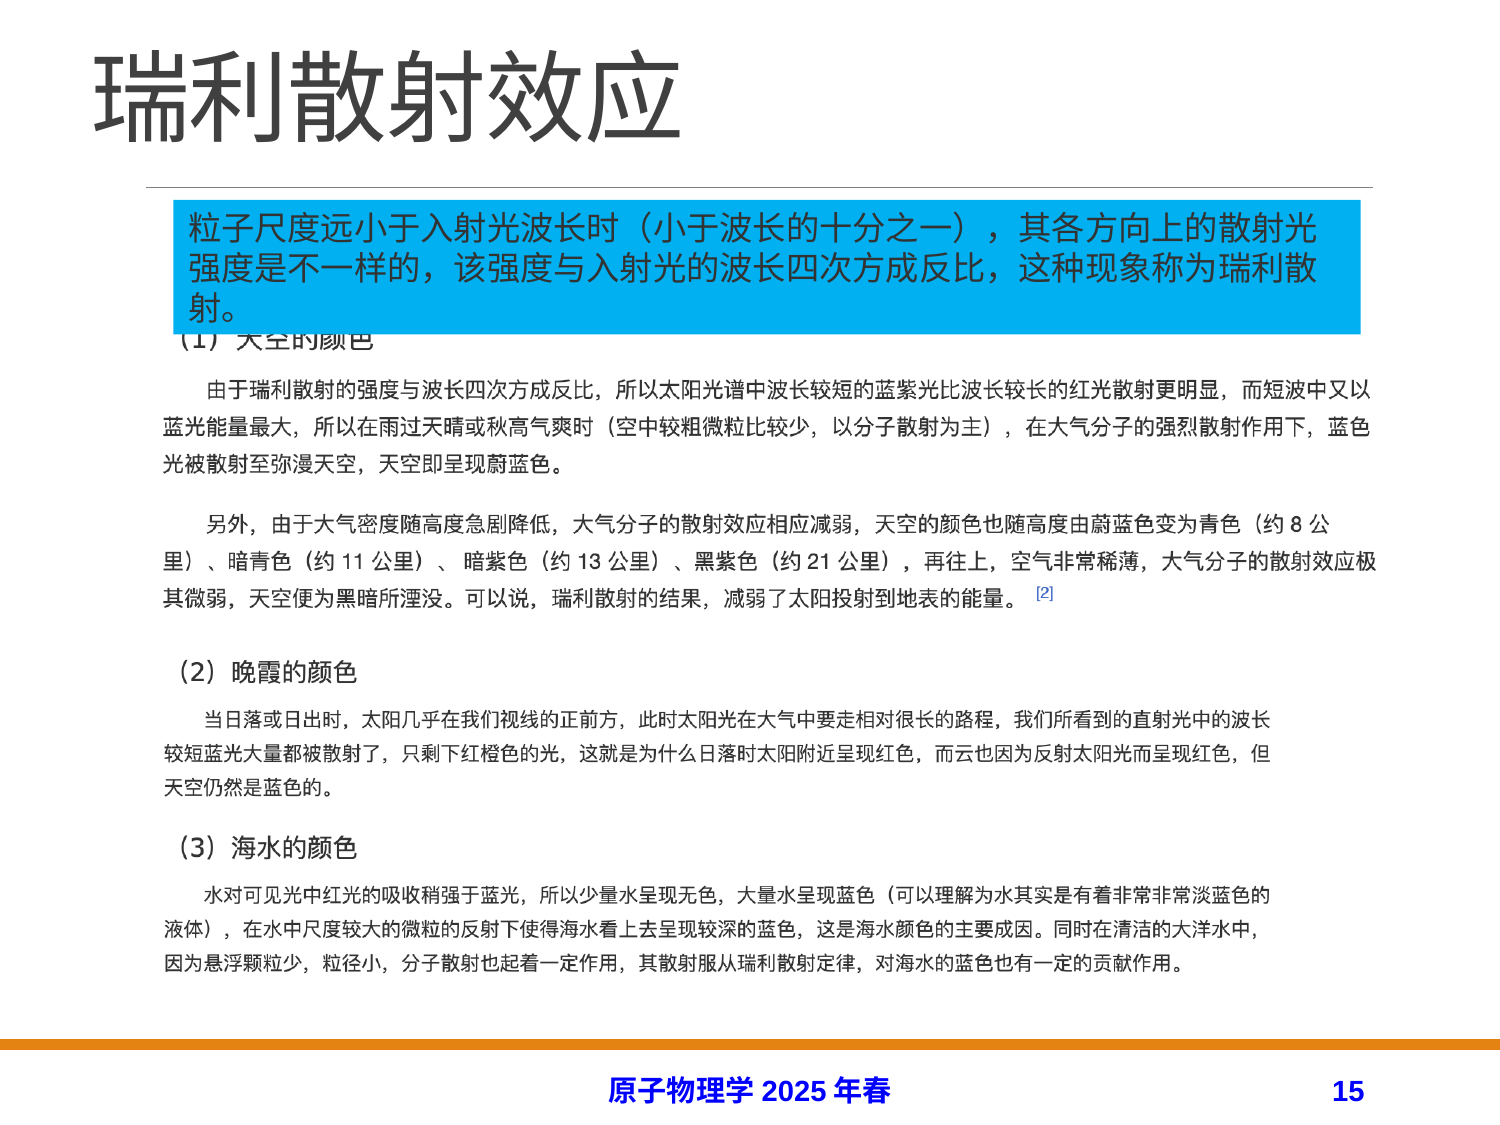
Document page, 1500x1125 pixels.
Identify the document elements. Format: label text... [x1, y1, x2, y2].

picture [135, 636, 1300, 988]
picture [129, 308, 1406, 629]
text_box 粒子尺度远小于入射光波长时（小于波长的十分之一），其各方向上的散射光强度是不一样的，该强度与入射光的波长四次方成反比，这种现象称为瑞利散射。 [173, 199, 1361, 305]
picture [199, 308, 203, 319]
title 瑞利散射效应 [75, 8, 1438, 163]
footer 原子物理学2025年春 [453, 1059, 1047, 1120]
slide_number 15 [1218, 1059, 1380, 1120]
